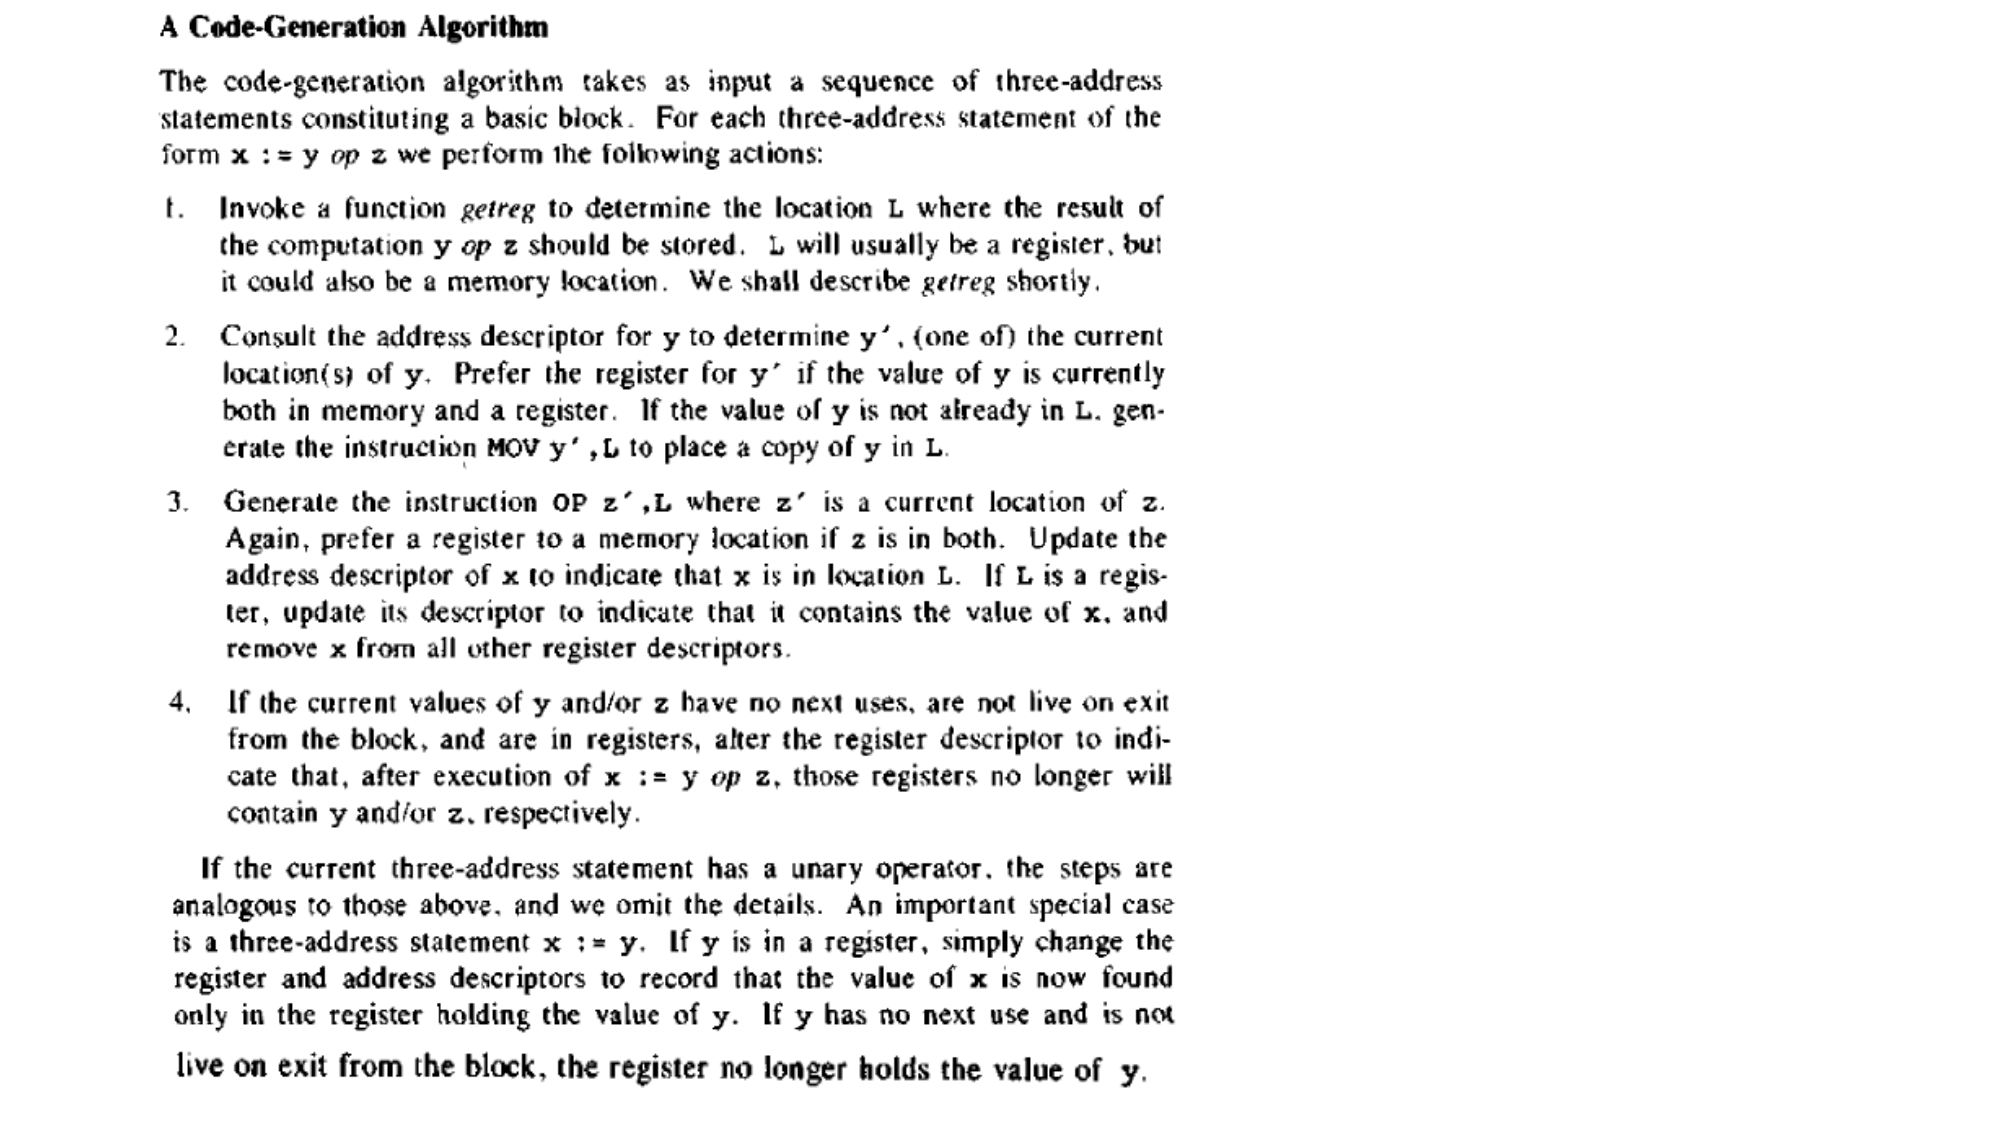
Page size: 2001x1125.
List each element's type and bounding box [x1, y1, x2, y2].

picture [133, 0, 1195, 1093]
